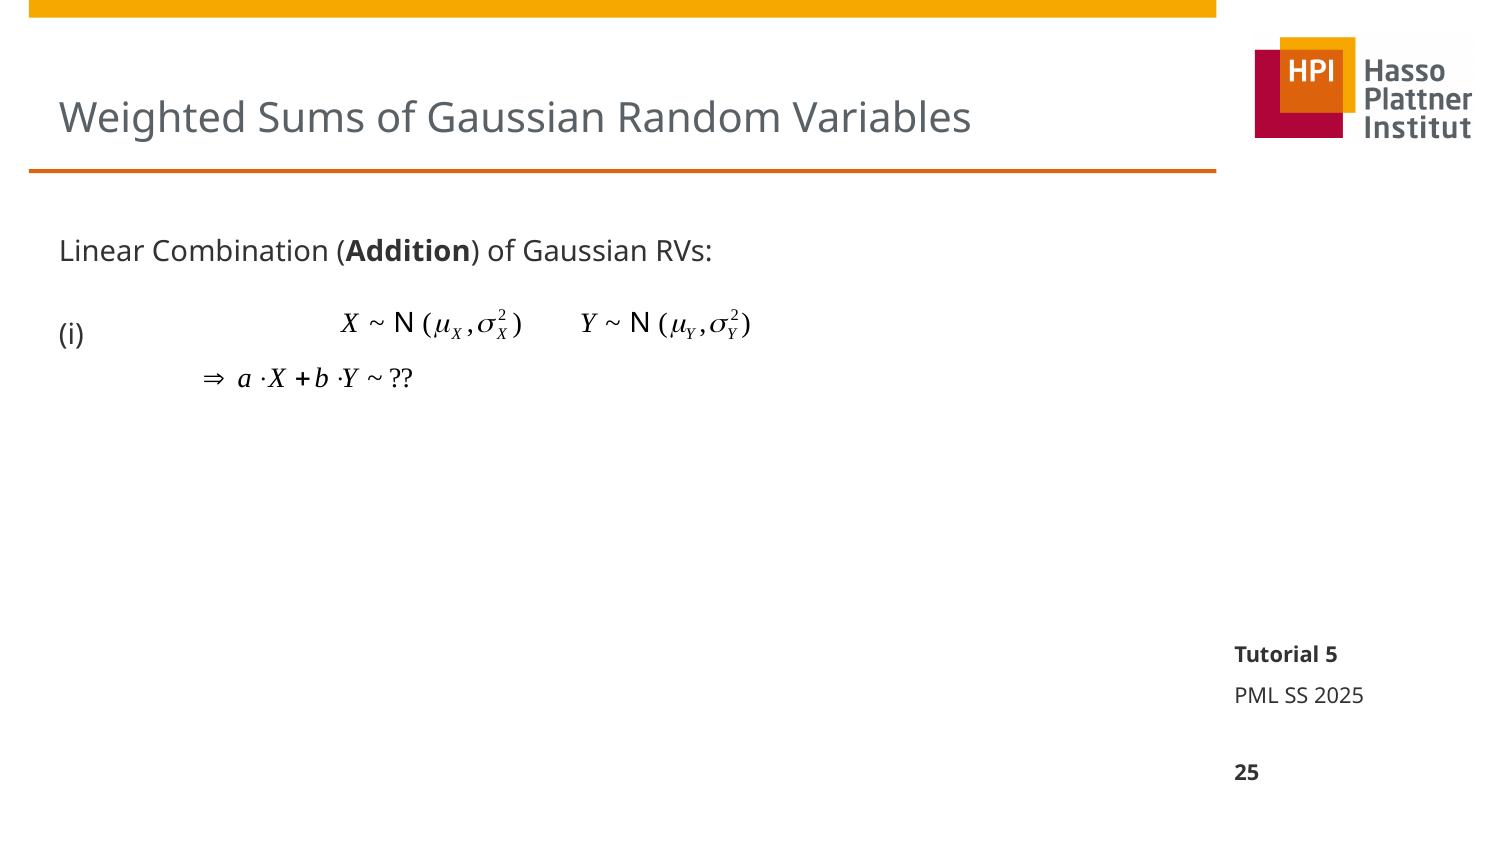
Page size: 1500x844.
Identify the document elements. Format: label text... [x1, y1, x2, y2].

list Linear Combination (Addition) of Gaussian RVs: (i) [58, 203, 1187, 788]
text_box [199, 361, 418, 395]
title Weighted Sums of Gaussian Random Variables [58, 17, 1187, 170]
picture [1252, 33, 1477, 142]
slide_number 25 [1216, 758, 1471, 788]
slide_number PML SS 2025 [1216, 681, 1471, 758]
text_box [295, 301, 757, 347]
footer Tutorial 5 [1216, 584, 1471, 670]
